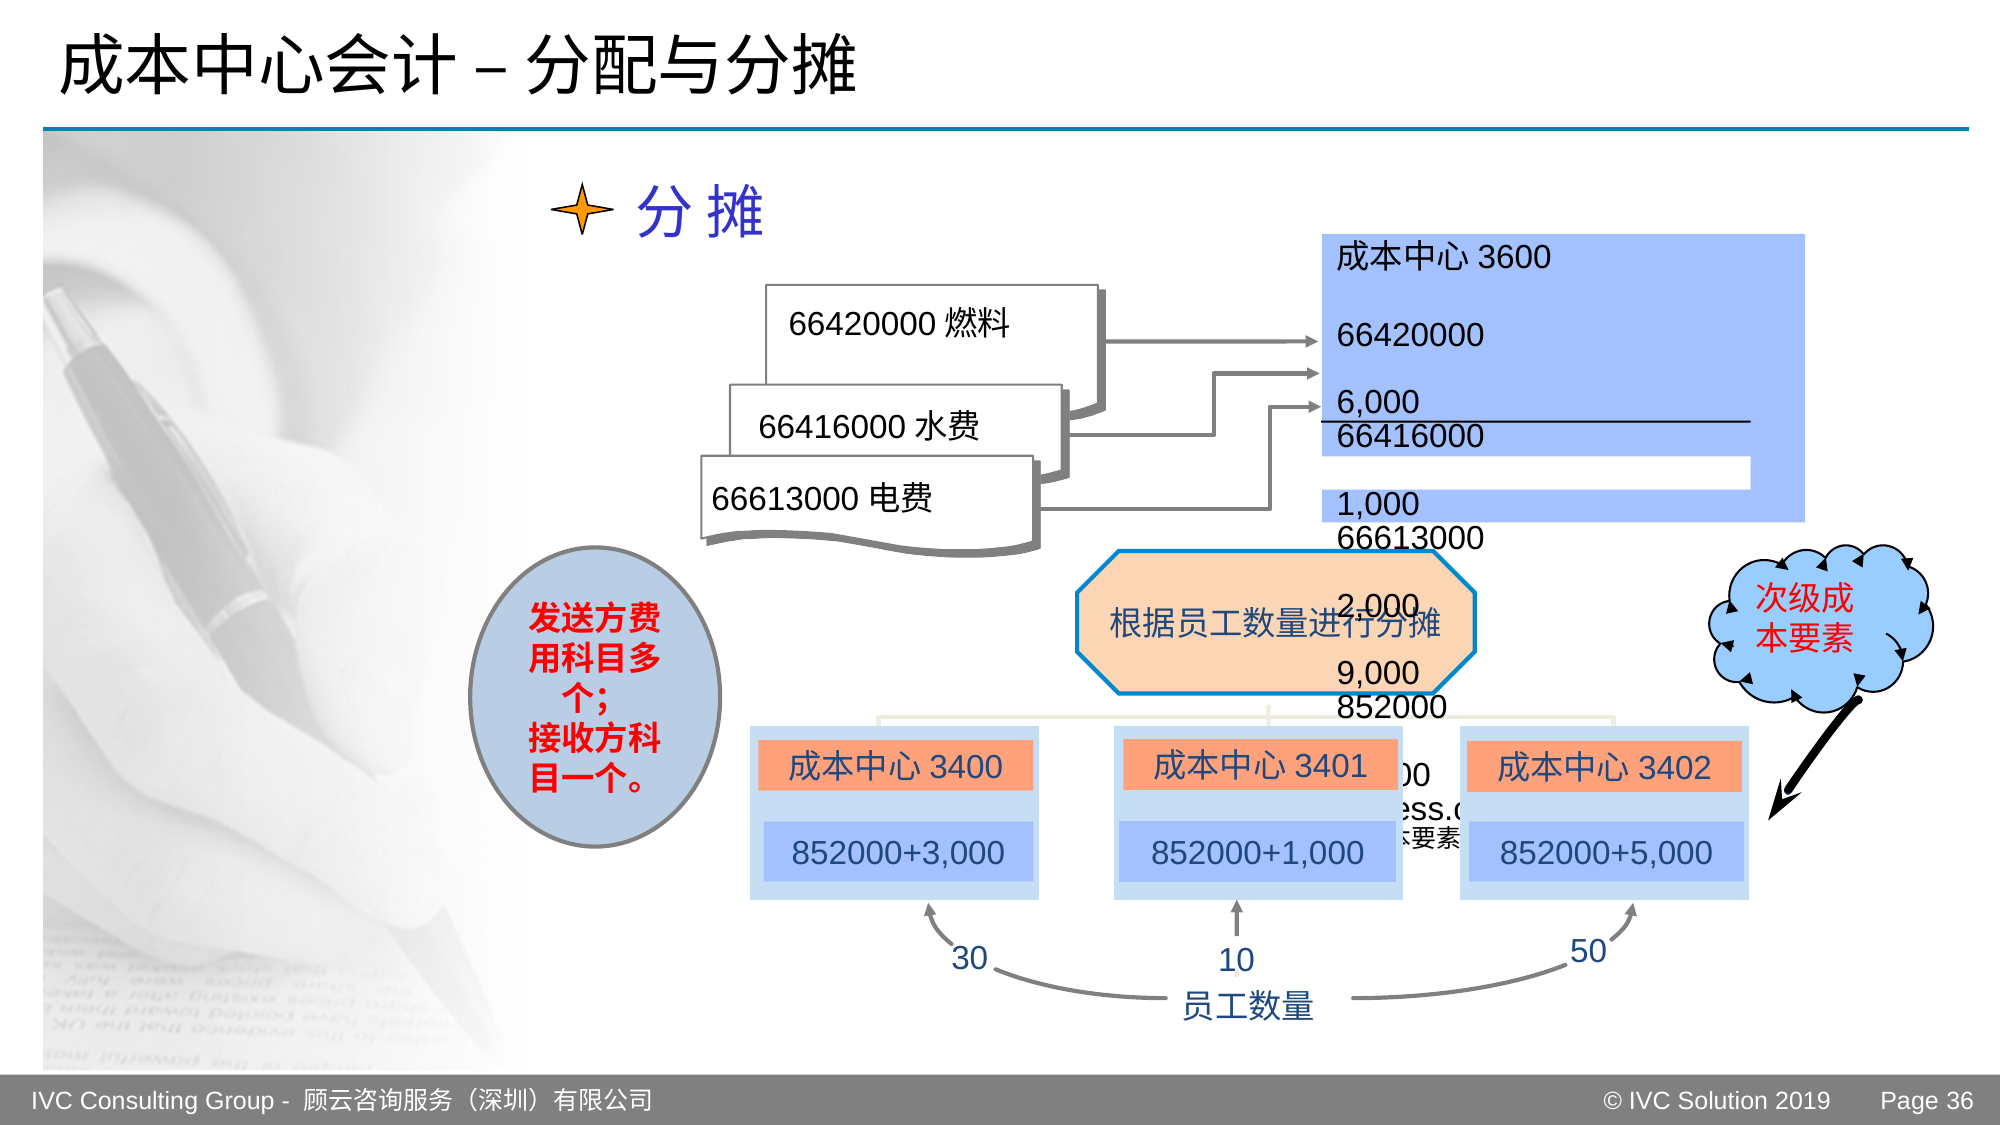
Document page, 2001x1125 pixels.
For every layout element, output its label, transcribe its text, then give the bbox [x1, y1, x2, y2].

text_box 成本中心3600 66420000 6,000 66416000 1,000 66613000 2,000 9,000 852000 -9,000 Assess.costelements（次级成本要素） [1321, 422, 1734, 860]
text_box [1353, 902, 1637, 931]
text_box 852000+3,000 [763, 821, 1034, 882]
text_box [924, 902, 1166, 938]
text_box [766, 284, 1098, 413]
text_box [729, 384, 1062, 476]
text_box 50 [1547, 931, 1630, 967]
text_box 发送方费用科目多个； 接收方科目一个。 [557, 545, 723, 849]
text_box [1734, 456, 1751, 490]
text_box 66613000电费 [696, 470, 949, 525]
text_box [1100, 335, 1319, 348]
text_box 成本中心3401 [1123, 739, 1399, 790]
text_box 852000+1,000 [1120, 821, 1396, 882]
text_box [1065, 367, 1320, 436]
text_box [1768, 699, 1859, 821]
text_box 852000+5,000 [1469, 821, 1745, 882]
text_box 66416000水费 [743, 397, 996, 453]
text_box 员工数量 [1207, 987, 1290, 1024]
text_box [1460, 726, 1749, 899]
text_box 成本中心3600 66420000 6,000 66416000 1,000 66613000 2,000 9,000 852000 -9,000 Assess.costelements（次级成本要素） [1321, 233, 1734, 421]
text_box 66420000燃料 [773, 294, 1026, 384]
picture [42, 132, 552, 1073]
text_box [557, 184, 614, 235]
text_box 次级成本要素 [1709, 545, 1934, 713]
text_box [1035, 400, 1322, 510]
text_box [1353, 903, 1560, 999]
text_box [1230, 899, 1244, 937]
text_box 10 [1195, 940, 1278, 976]
text_box 30 [928, 938, 1012, 974]
text_box [1114, 726, 1403, 899]
text_box 根据员工数量进行分摊 [1077, 550, 1321, 694]
text_box [701, 455, 1034, 551]
text_box [1734, 233, 1806, 523]
text_box [1269, 716, 1321, 726]
text_box [878, 716, 1268, 749]
text_box [750, 726, 1039, 899]
title 成本中心会计 – 分配与分摊 [43, 5, 1969, 121]
text_box 分 摊 [620, 172, 1121, 248]
text_box 成本中心3402 [1467, 740, 1743, 792]
text_box 成本中心3400 [758, 739, 1034, 791]
text_box [1007, 904, 1166, 999]
